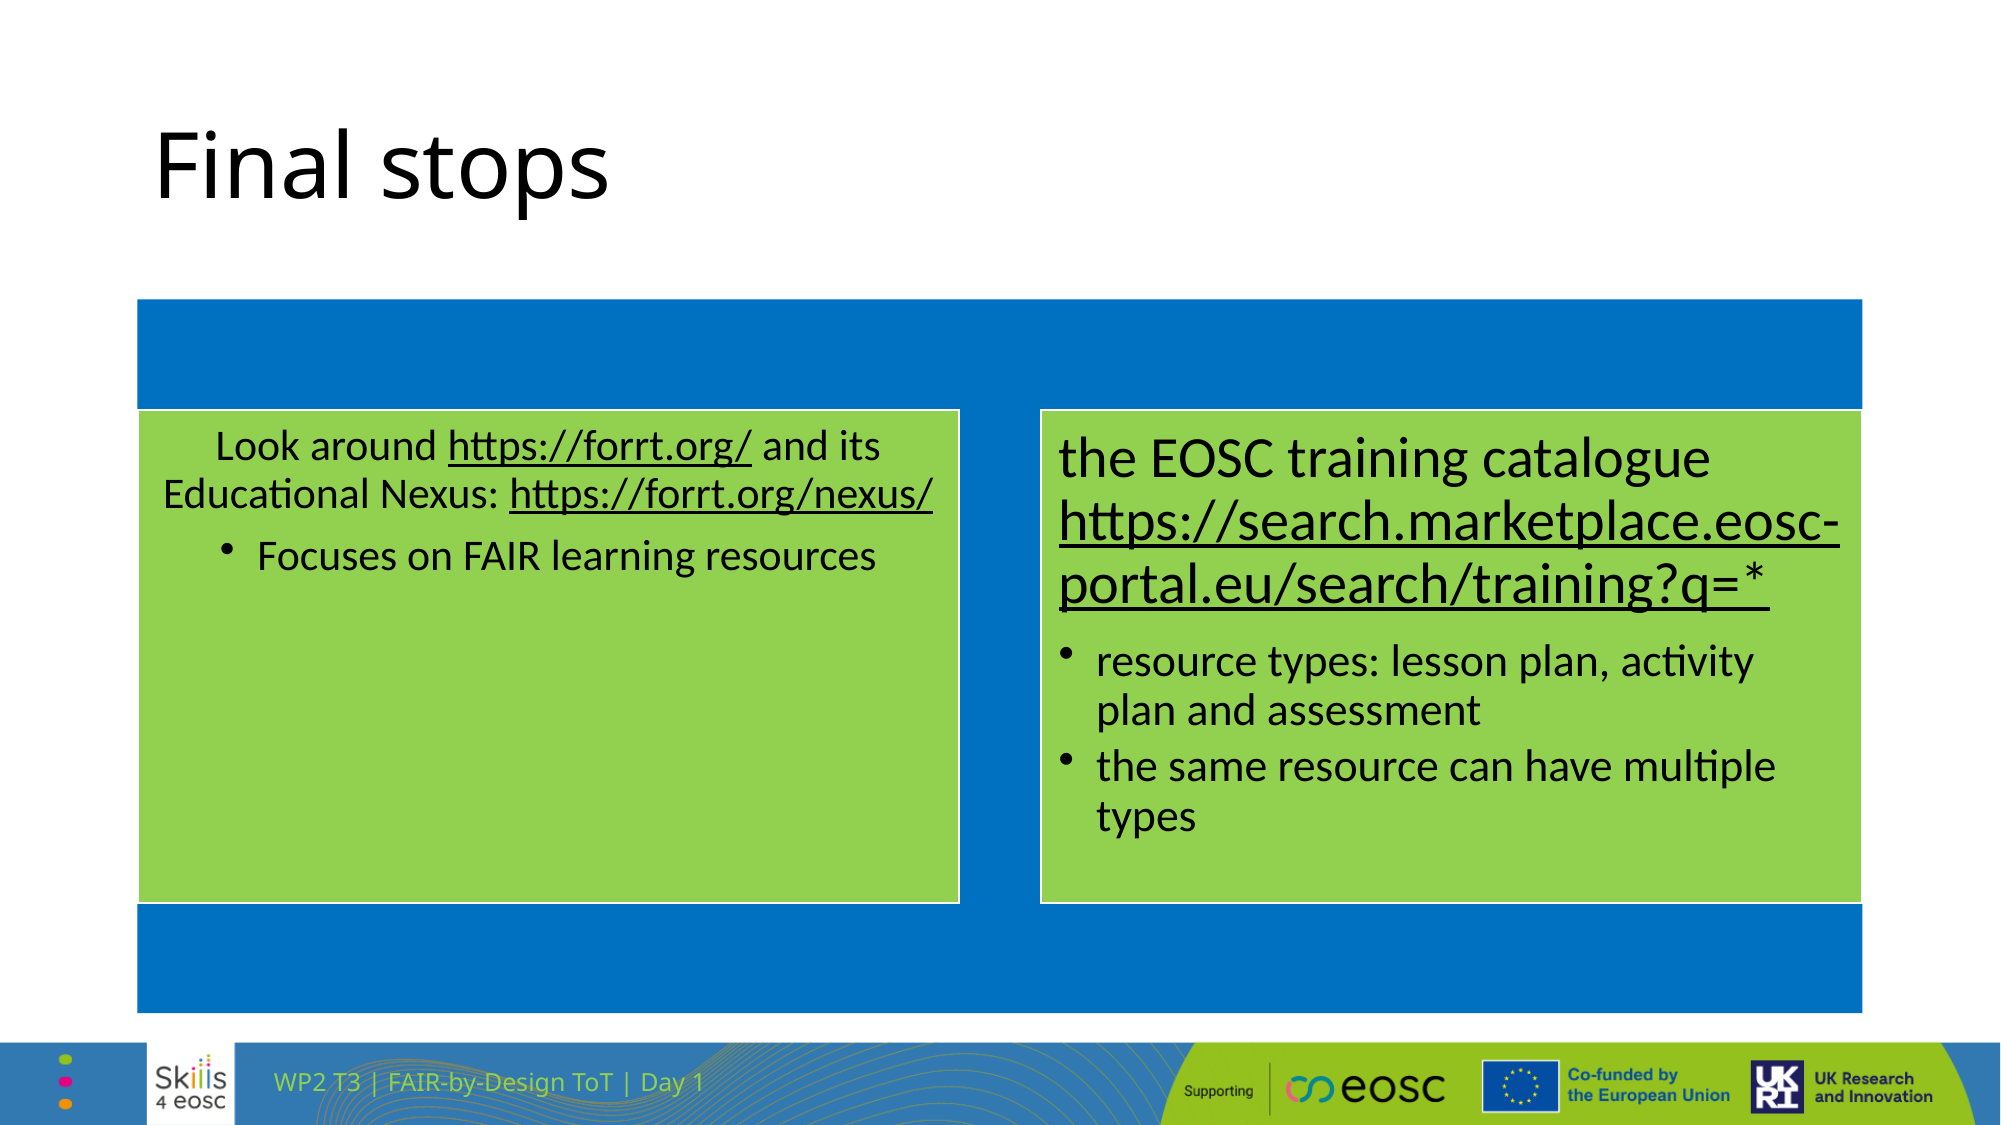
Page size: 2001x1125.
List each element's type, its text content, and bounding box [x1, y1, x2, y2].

picture [0, 0, 2001, 1125]
footer WP2 T3 | FAIR-by-Design ToT | Day 1 [258, 1052, 1140, 1112]
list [137, 299, 1863, 1014]
title Final stops [137, 59, 1863, 278]
